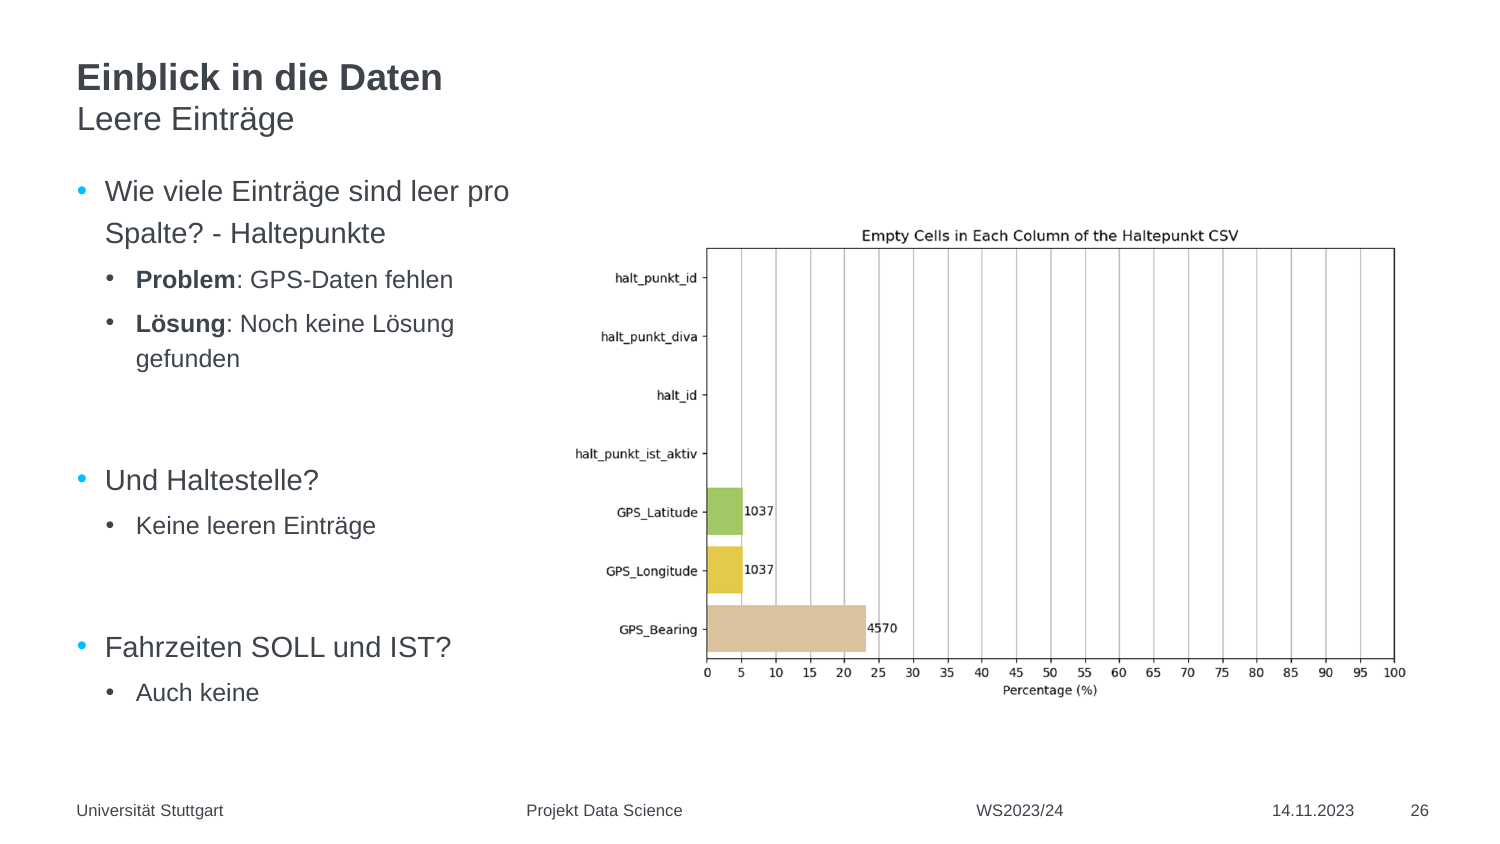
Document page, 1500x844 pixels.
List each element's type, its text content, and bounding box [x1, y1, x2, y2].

footer Universität Stuttgart Projekt Data Science WS2023/24 [76, 799, 1072, 821]
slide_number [1272, 799, 1360, 821]
list Leere Einträge [76, 89, 1430, 131]
picture [566, 221, 1414, 705]
title Einblick in die Daten [76, 58, 1430, 89]
slide_number 26 [1392, 799, 1430, 821]
list Wie viele Einträge sind leer pro Spalte? - Haltepunkte Problem: GPS-Daten fehlen Lösung: Noch keine Lösung gefunden Und Haltestelle? Keine leeren Einträge Fahrzeiten SOLL und IST? Auch keine [76, 165, 557, 774]
